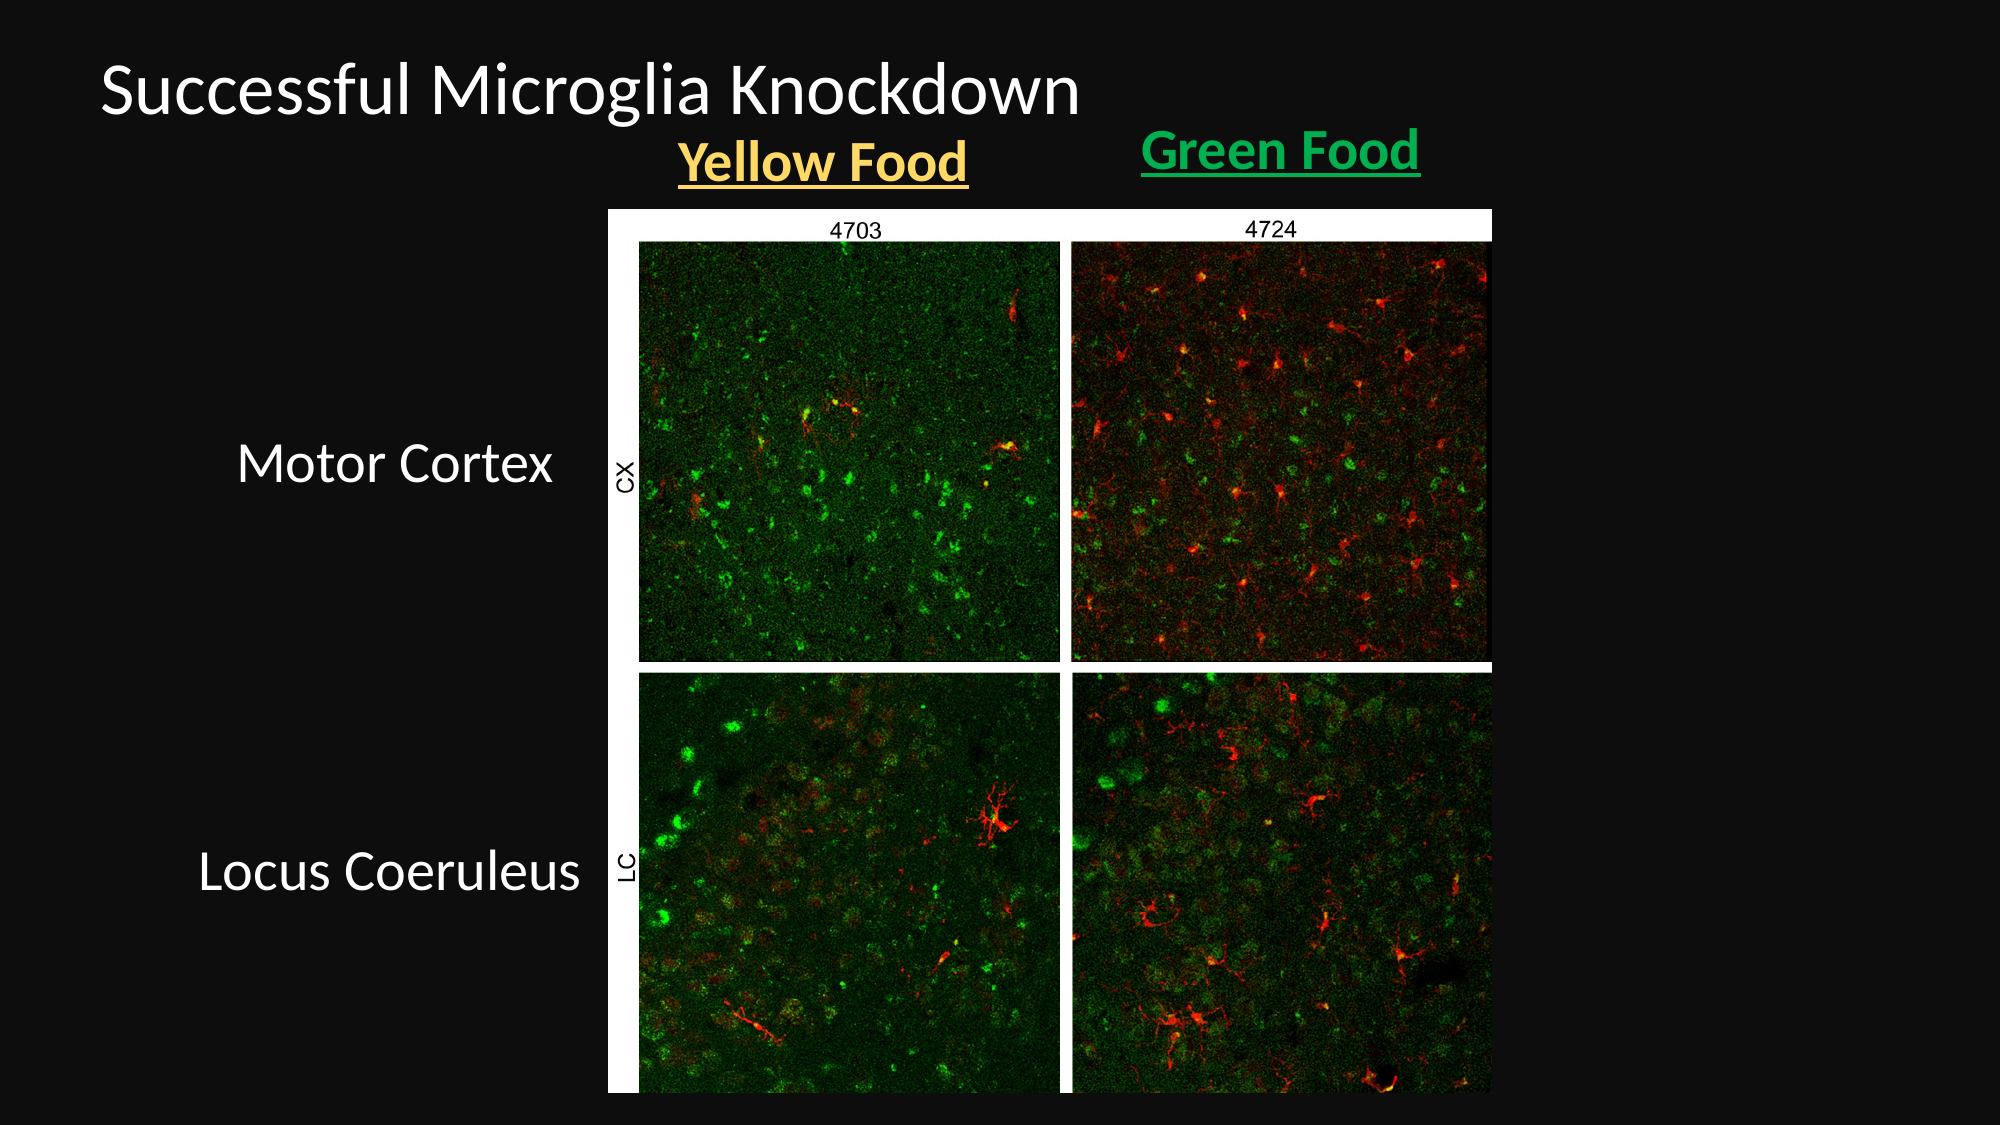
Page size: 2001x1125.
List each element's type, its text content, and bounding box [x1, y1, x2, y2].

text_box Motor Cortex [221, 416, 573, 502]
text_box Green Food [1126, 103, 1567, 189]
picture [608, 209, 1492, 1093]
text_box Locus Coeruleus [183, 825, 608, 910]
text_box Yellow Food [663, 115, 1104, 201]
text_box Successful Microglia Knockdown [85, 32, 1228, 137]
